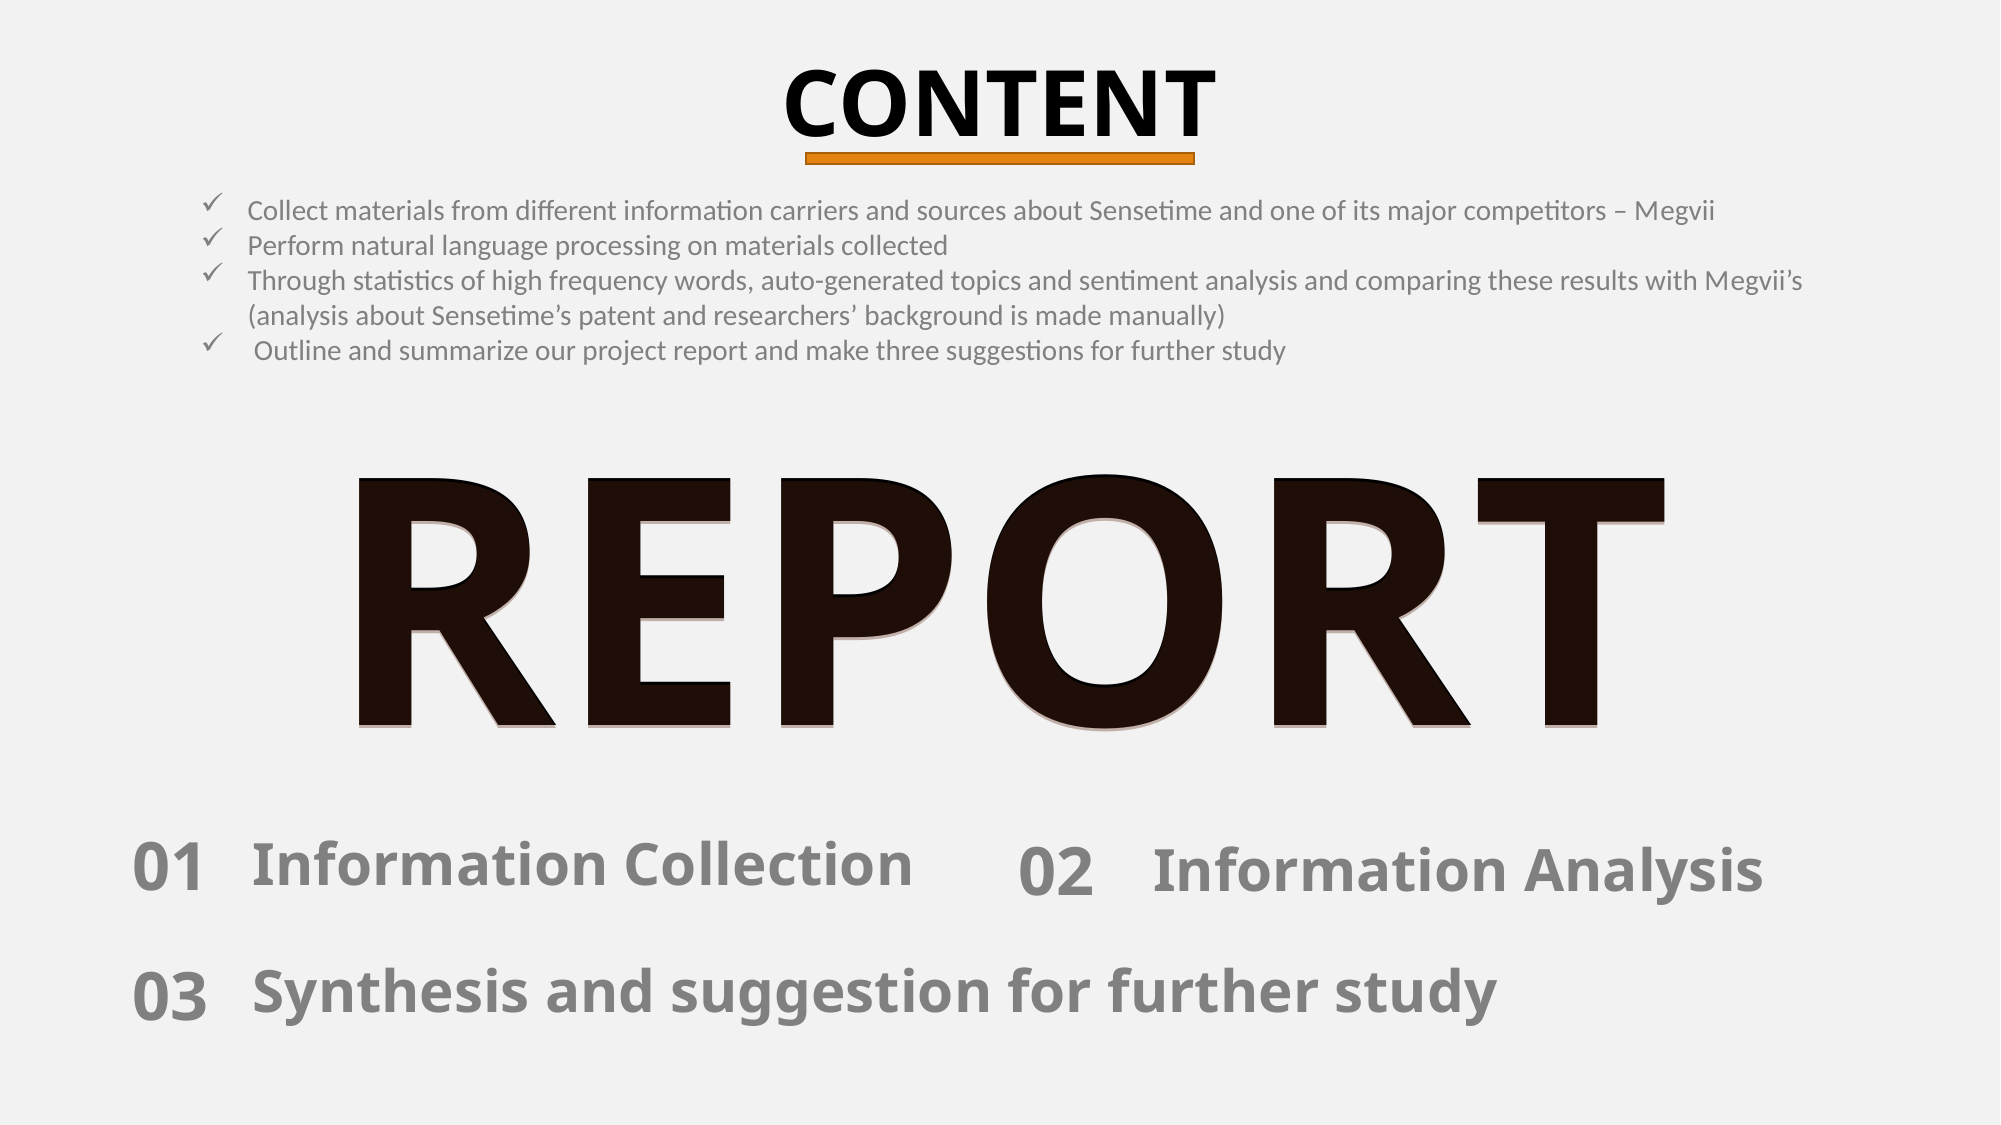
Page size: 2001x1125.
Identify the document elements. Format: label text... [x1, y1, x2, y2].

text_box Collect materials from different information carriers and sources about Sensetime and one of its major competitors – Megvii Perform natural language processing on materials collected Through statistics of high frequency words, auto-generated topics and sentiment analysis and comparing these results with Megvii’s (analysis about Sensetime’s patent and researchers’ background is made manually) Outline and summarize our project report and make three suggestions for further study [185, 183, 1892, 409]
text_box Synthesis and suggestion for further study [238, 946, 1914, 1102]
text_box Information Analysis [1138, 825, 1852, 911]
text_box REPORT [313, 374, 1687, 805]
text_box 01 [117, 816, 224, 911]
text_box [805, 152, 1195, 165]
text_box 02 [1003, 821, 1110, 916]
text_box Information Collection [238, 819, 952, 946]
text_box 03 [117, 946, 224, 1042]
text_box CONTENT [767, 37, 1233, 163]
